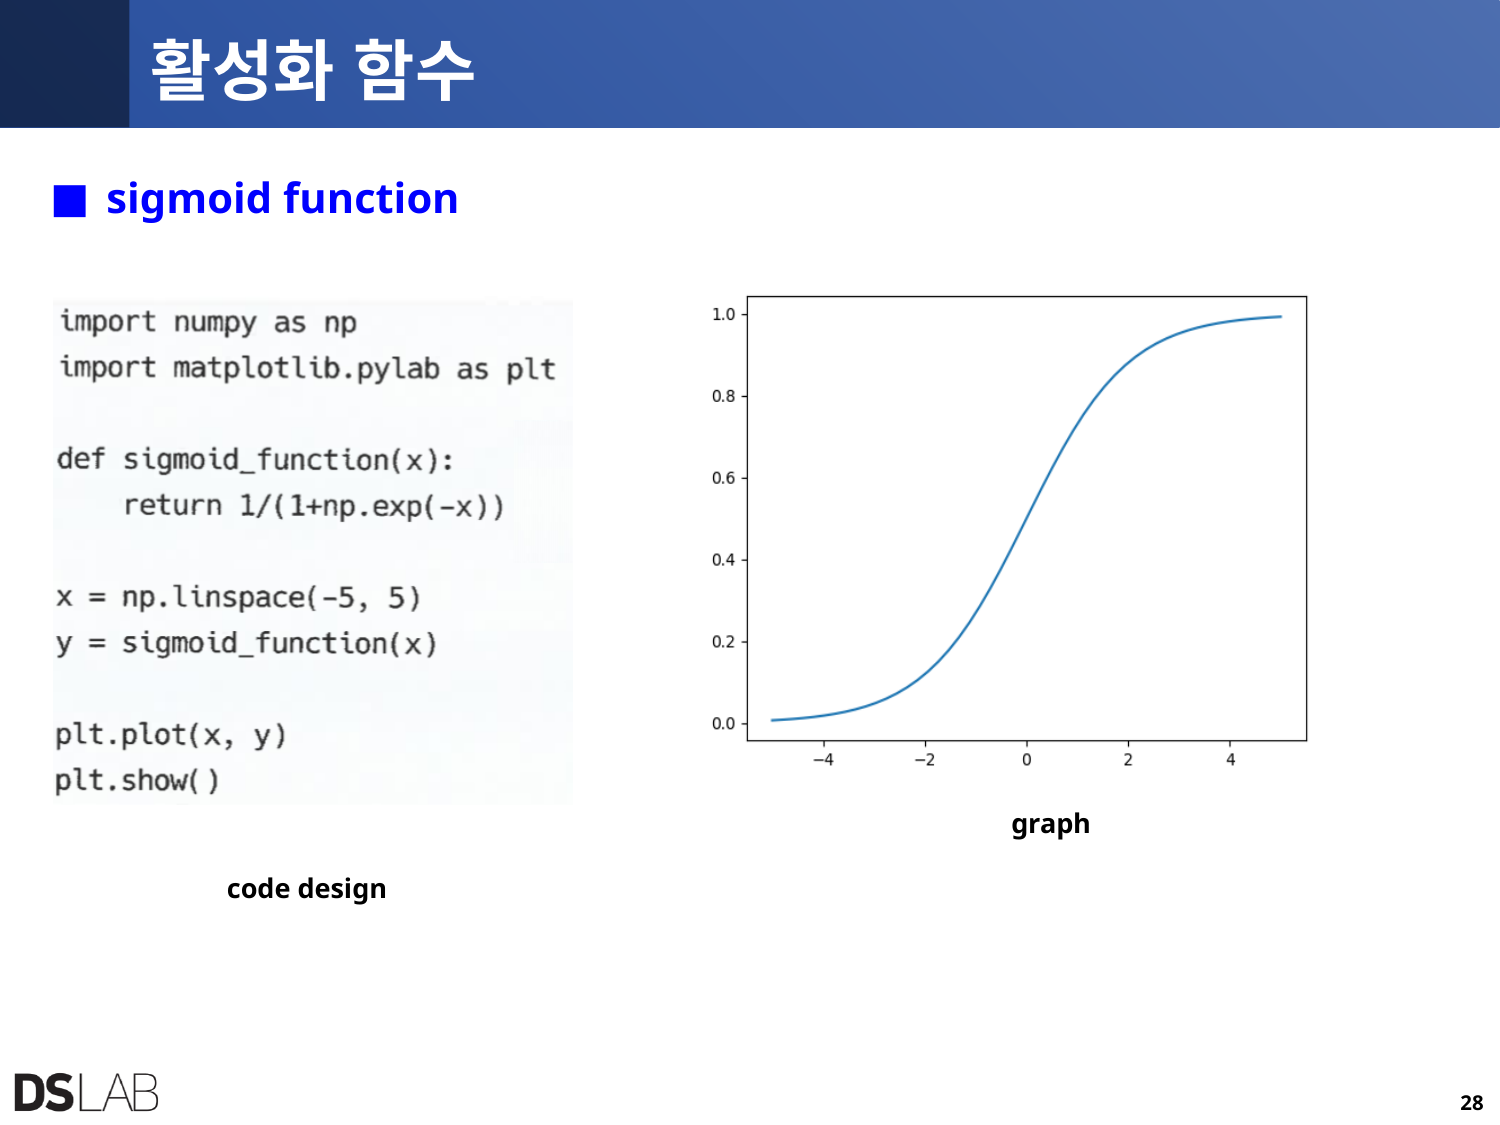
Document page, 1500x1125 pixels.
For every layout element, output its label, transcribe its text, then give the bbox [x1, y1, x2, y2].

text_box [52, 296, 574, 805]
picture [684, 231, 1359, 788]
list sigmoid function [34, 163, 1448, 1055]
text_box code design [175, 856, 439, 919]
picture [11, 1070, 160, 1114]
title 활성화 함수 [135, 21, 1460, 106]
text_box graph [919, 795, 1183, 854]
slide_number 28 [1148, 1081, 1500, 1125]
